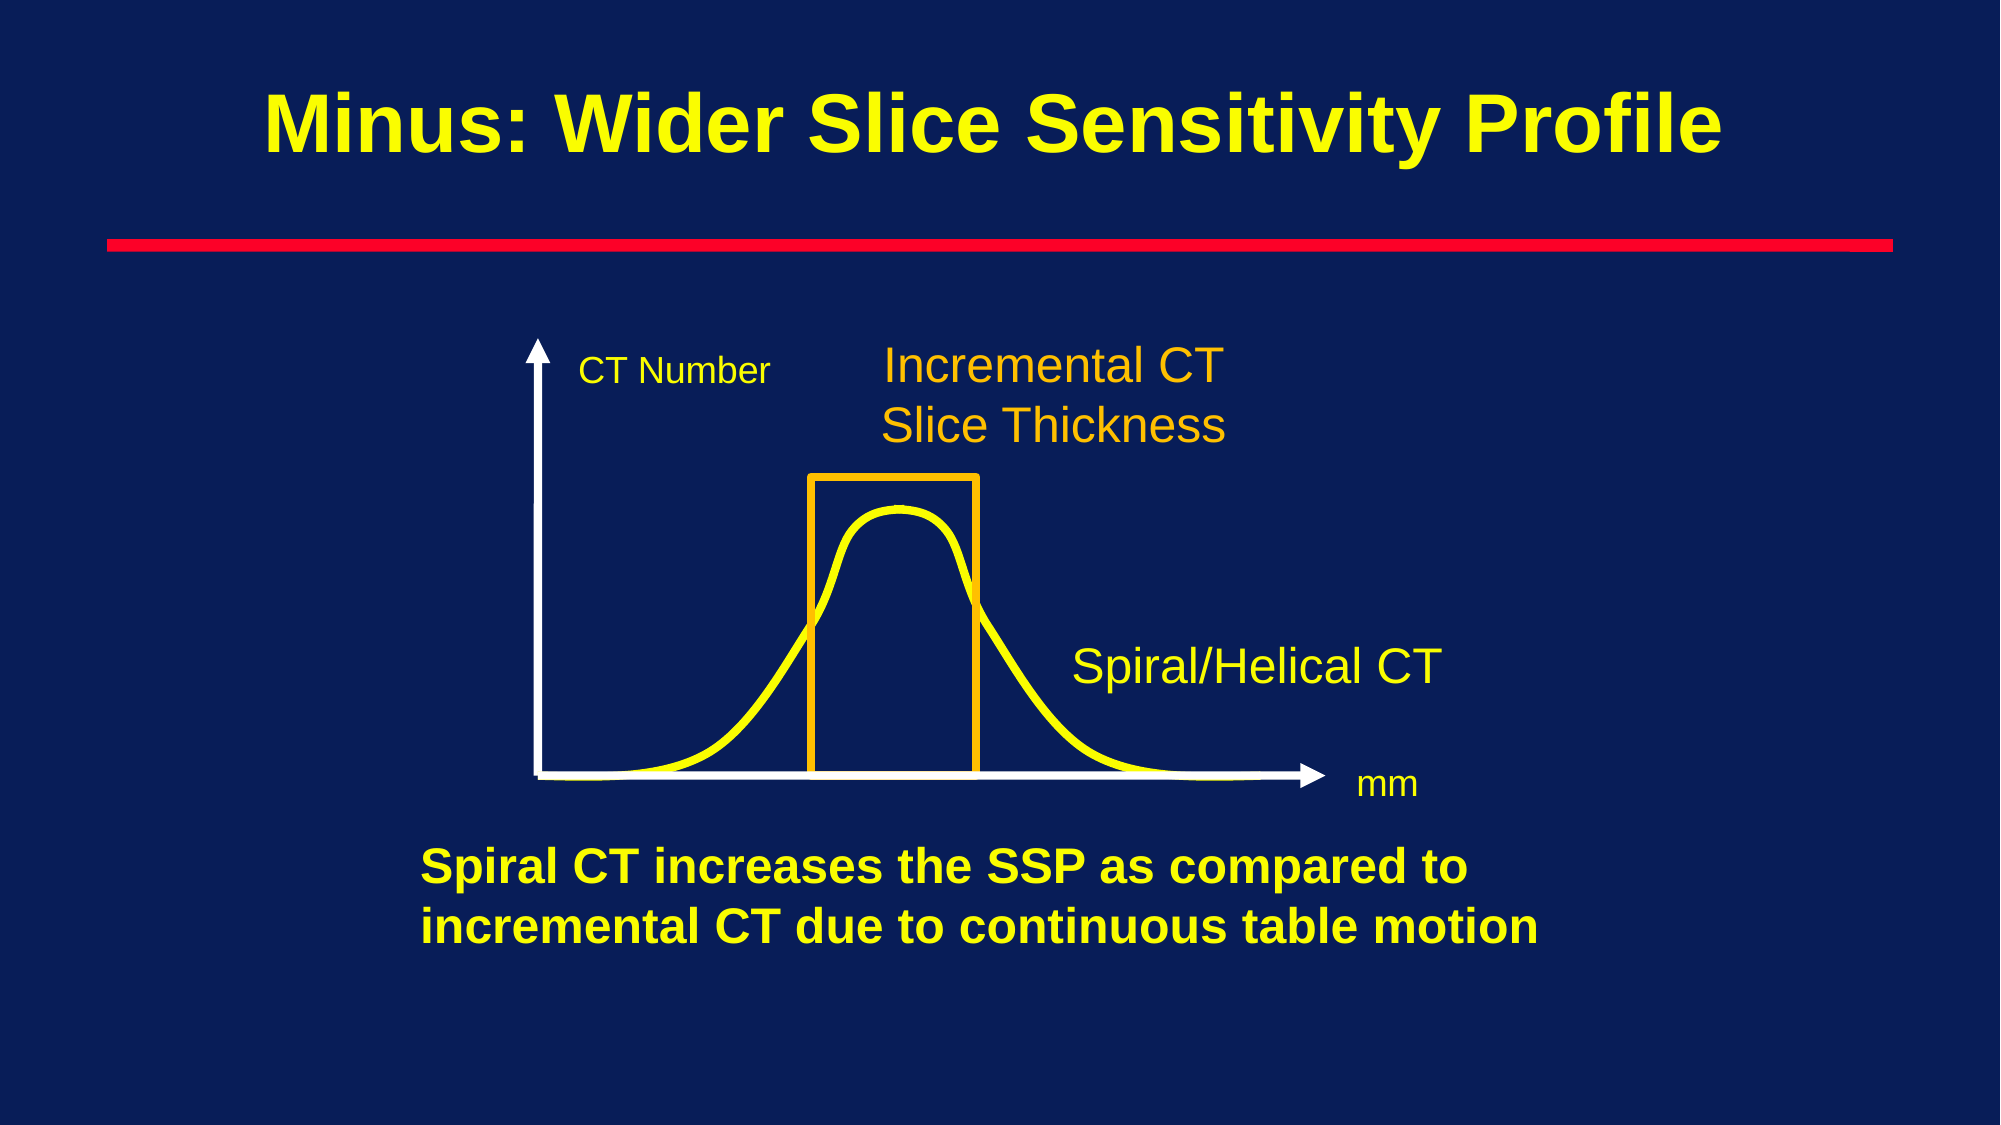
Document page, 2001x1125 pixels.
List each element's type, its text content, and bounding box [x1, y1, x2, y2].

text_box [537, 769, 1326, 782]
text_box mm [1340, 751, 1434, 812]
title Minus: Wider Slice Sensitivity Profile [245, 78, 1744, 176]
text_box [538, 577, 810, 775]
text_box Spiral/Helical CT [1056, 626, 1459, 702]
text_box [531, 338, 545, 775]
text_box Incremental CT Slice Thickness [830, 325, 1278, 461]
text_box [810, 476, 977, 775]
text_box CT Number [562, 338, 787, 399]
text_box Spiral CT increases the SSP as compared to incremental CT due to continuous table motion [404, 826, 1556, 962]
text_box [977, 569, 1260, 775]
